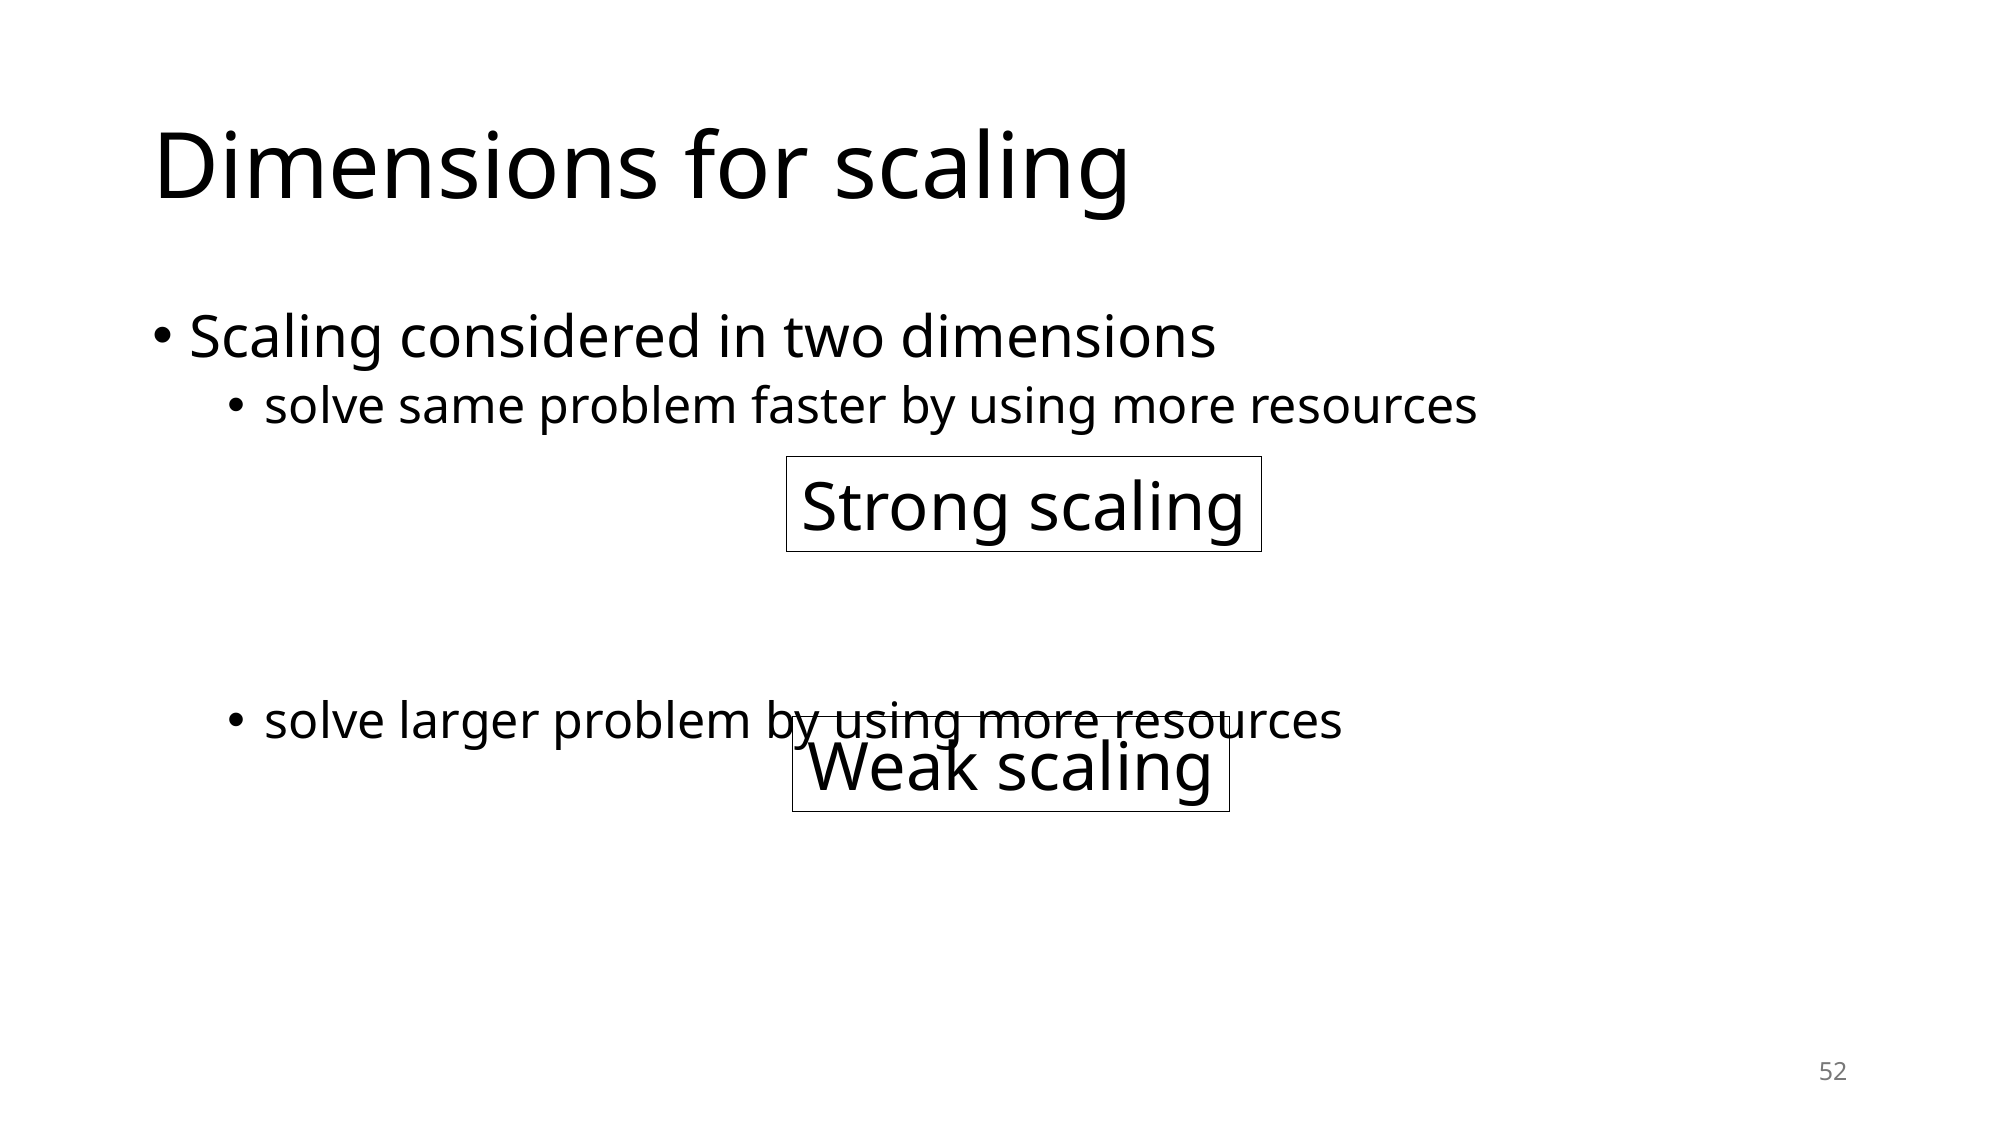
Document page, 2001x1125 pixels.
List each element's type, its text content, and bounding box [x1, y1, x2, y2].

text_box Weak scaling [792, 716, 1230, 812]
text_box Strong scaling [786, 456, 1262, 552]
title Dimensions for scaling [137, 59, 1863, 278]
slide_number 52 [1412, 1042, 1863, 1103]
list Scaling considered in two dimensions solve same problem faster by using more resources solve larger problem by using more resources [137, 299, 1863, 1014]
